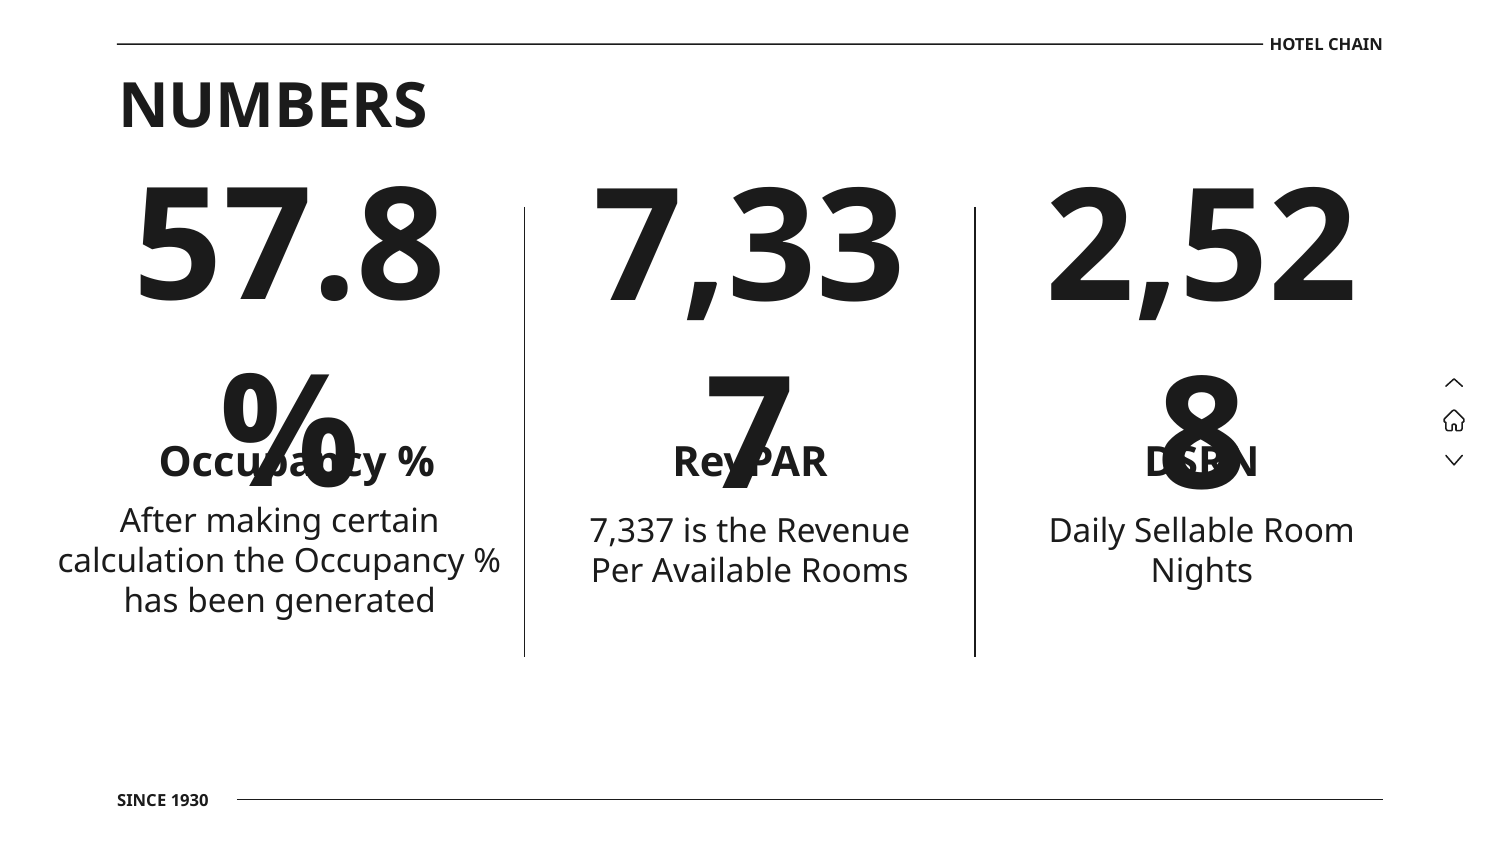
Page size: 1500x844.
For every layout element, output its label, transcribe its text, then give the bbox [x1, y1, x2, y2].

title NUMBERS [118, 64, 1382, 140]
title 7,337 [570, 241, 930, 421]
title SINCE 1930 [116, 787, 237, 812]
title 57.8% [82, 240, 498, 421]
text_box [1435, 402, 1473, 439]
subtitle DSRN [1022, 421, 1382, 497]
title 2,528 [1022, 241, 1382, 421]
subtitle Daily Sellable Room Nights [1022, 497, 1382, 602]
subtitle RevPAR [570, 421, 930, 497]
subtitle Occupancy % [116, 421, 477, 497]
title HOTEL CHAIN [1263, 32, 1383, 56]
subtitle 7,337 is the Revenue Per Available Rooms [570, 497, 930, 602]
subtitle After making certain calculation the Occupancy % has been generated [46, 468, 513, 649]
text_box [1444, 410, 1464, 431]
